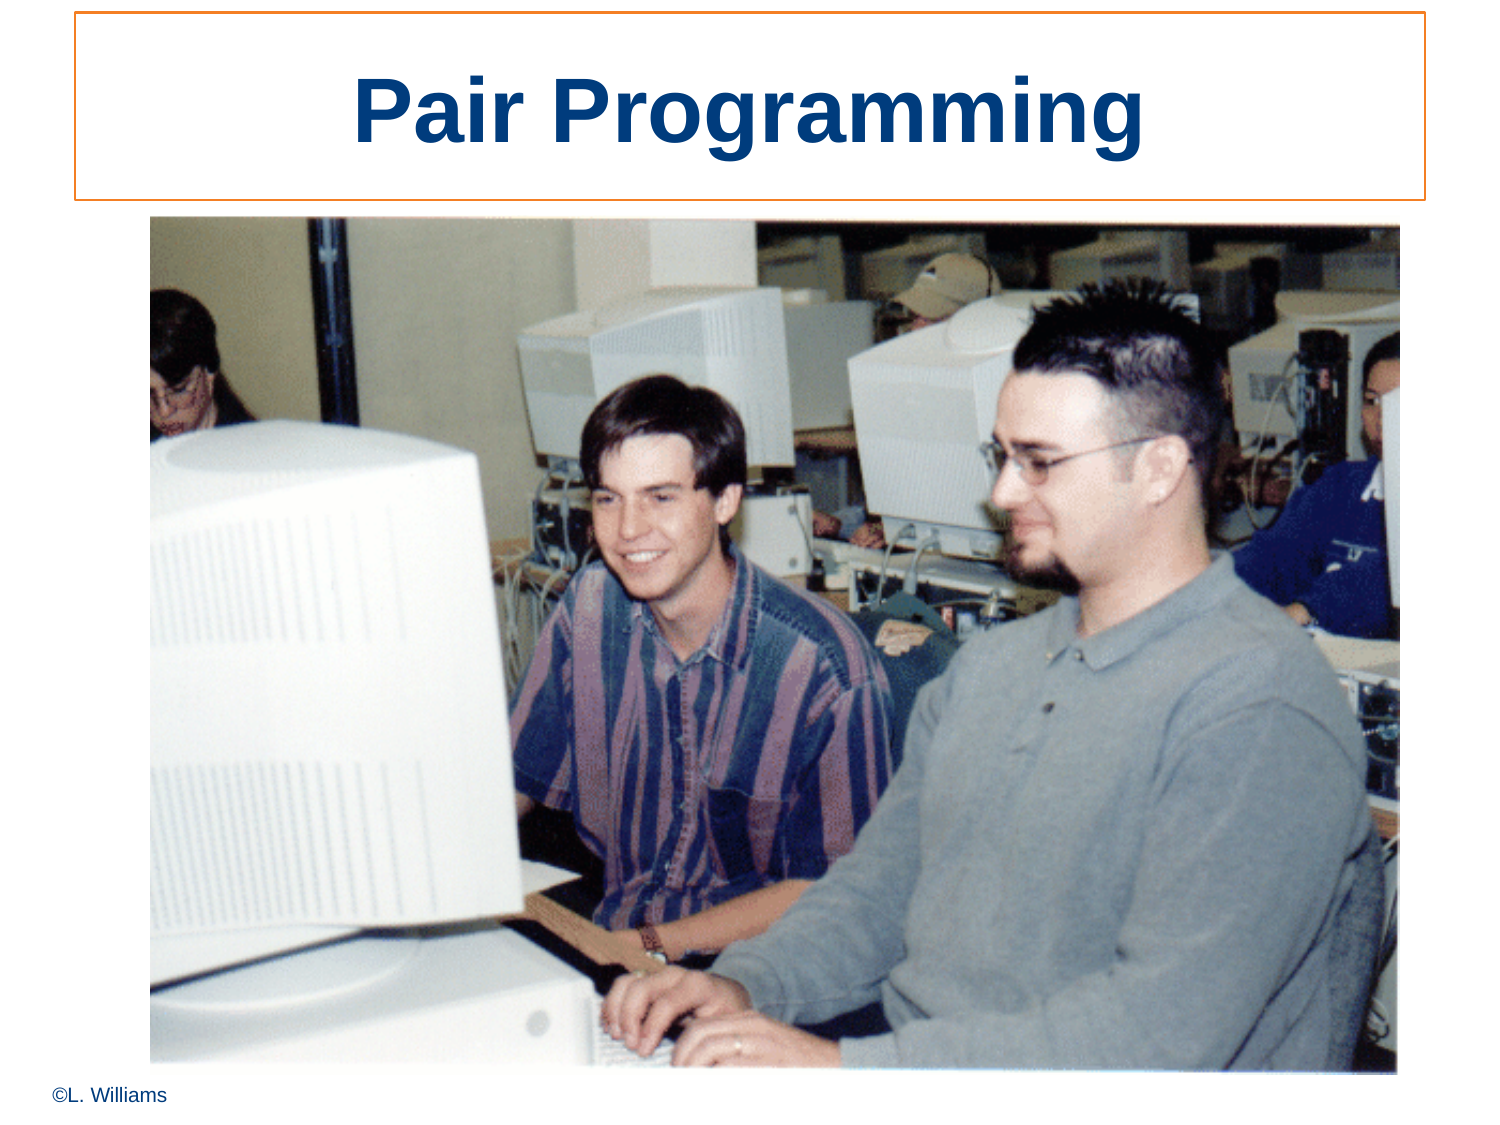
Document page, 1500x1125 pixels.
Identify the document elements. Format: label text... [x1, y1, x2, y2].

picture [149, 215, 1401, 1075]
text_box ©L. Williams [37, 1074, 263, 1115]
title Pair Programming [74, 11, 1426, 201]
